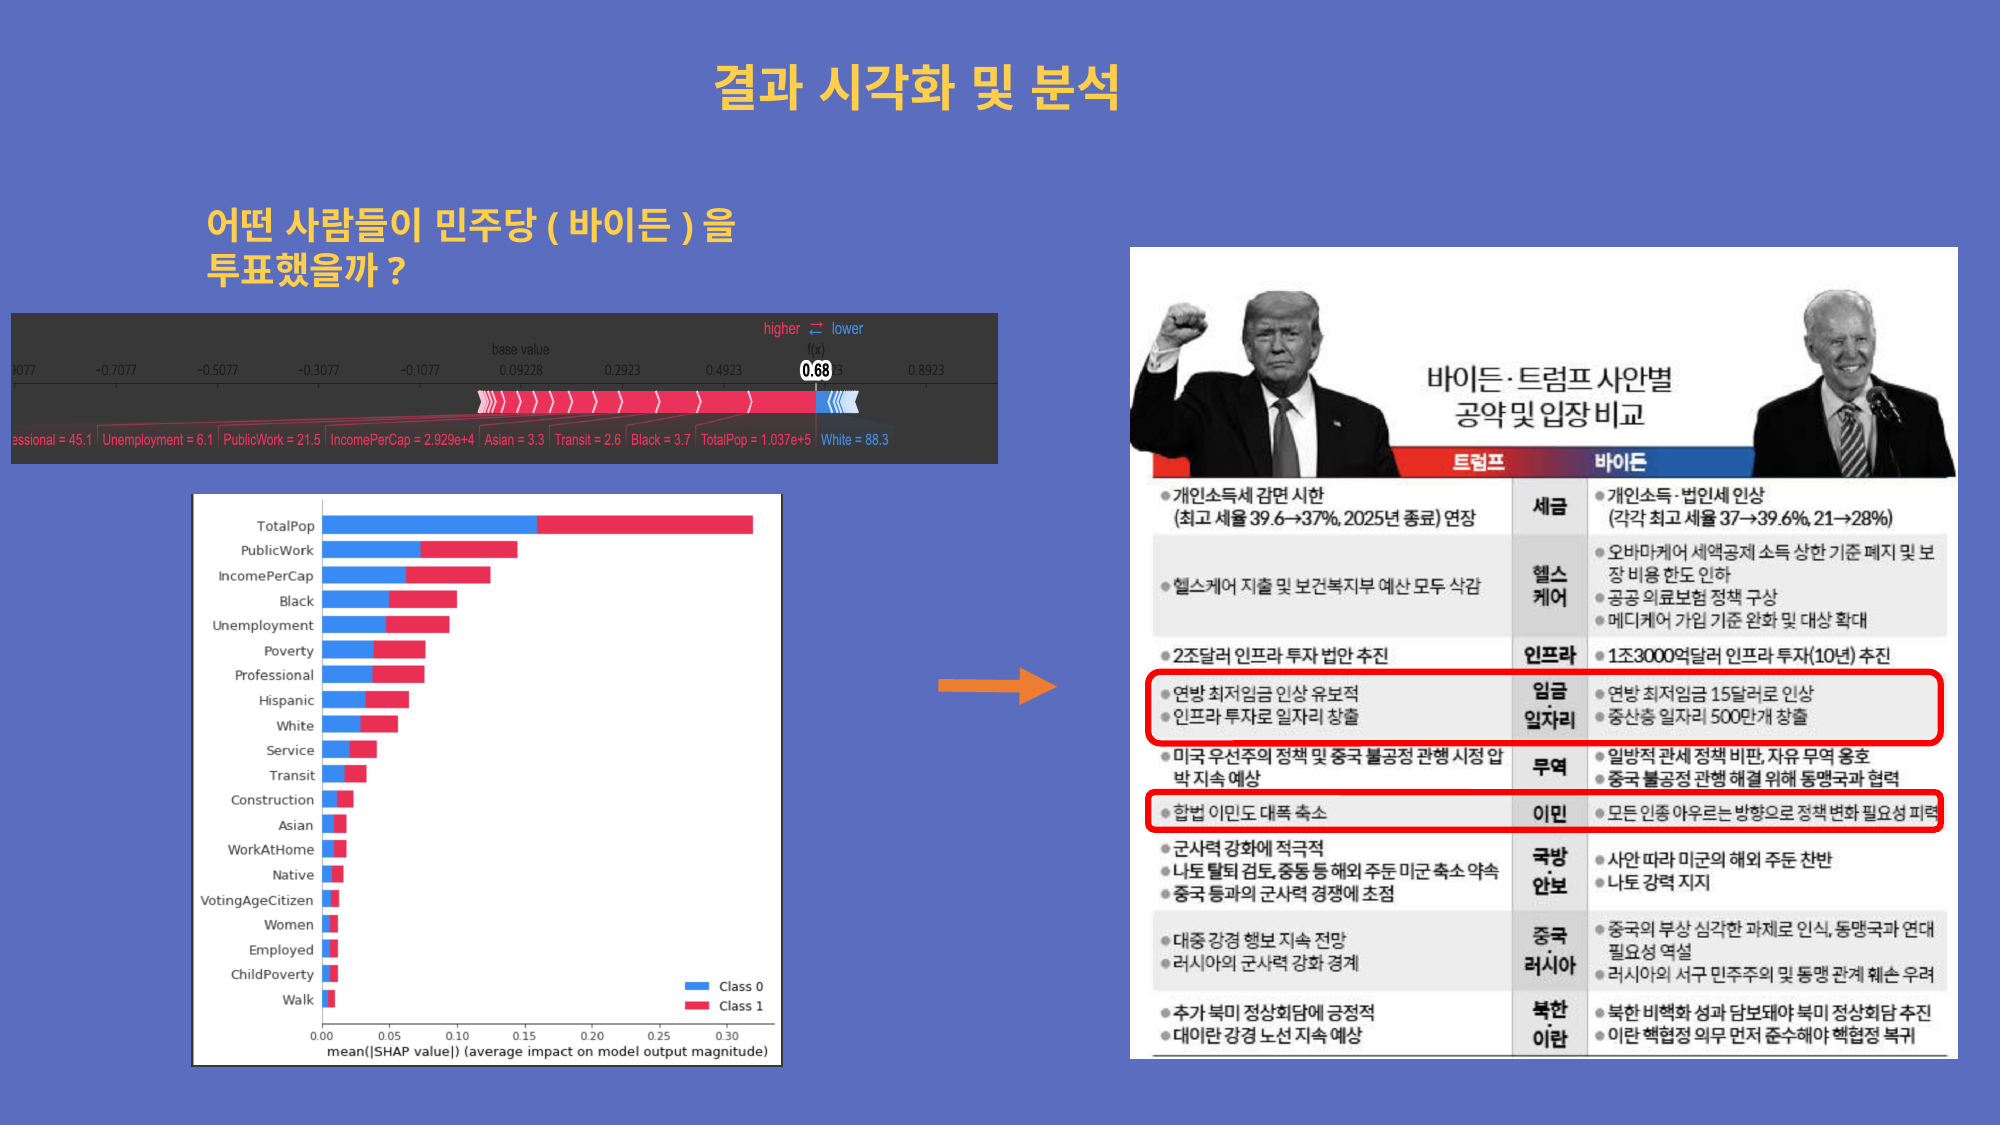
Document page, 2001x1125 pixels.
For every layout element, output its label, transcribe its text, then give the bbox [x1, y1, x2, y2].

picture [191, 494, 783, 1067]
text_box 결과 시각화 및 분석 [697, 49, 1298, 125]
picture [1130, 247, 1959, 1059]
text_box 어떤 사람들이 민주당(바이든)을 투표했을까? [191, 194, 818, 299]
picture [11, 313, 998, 464]
